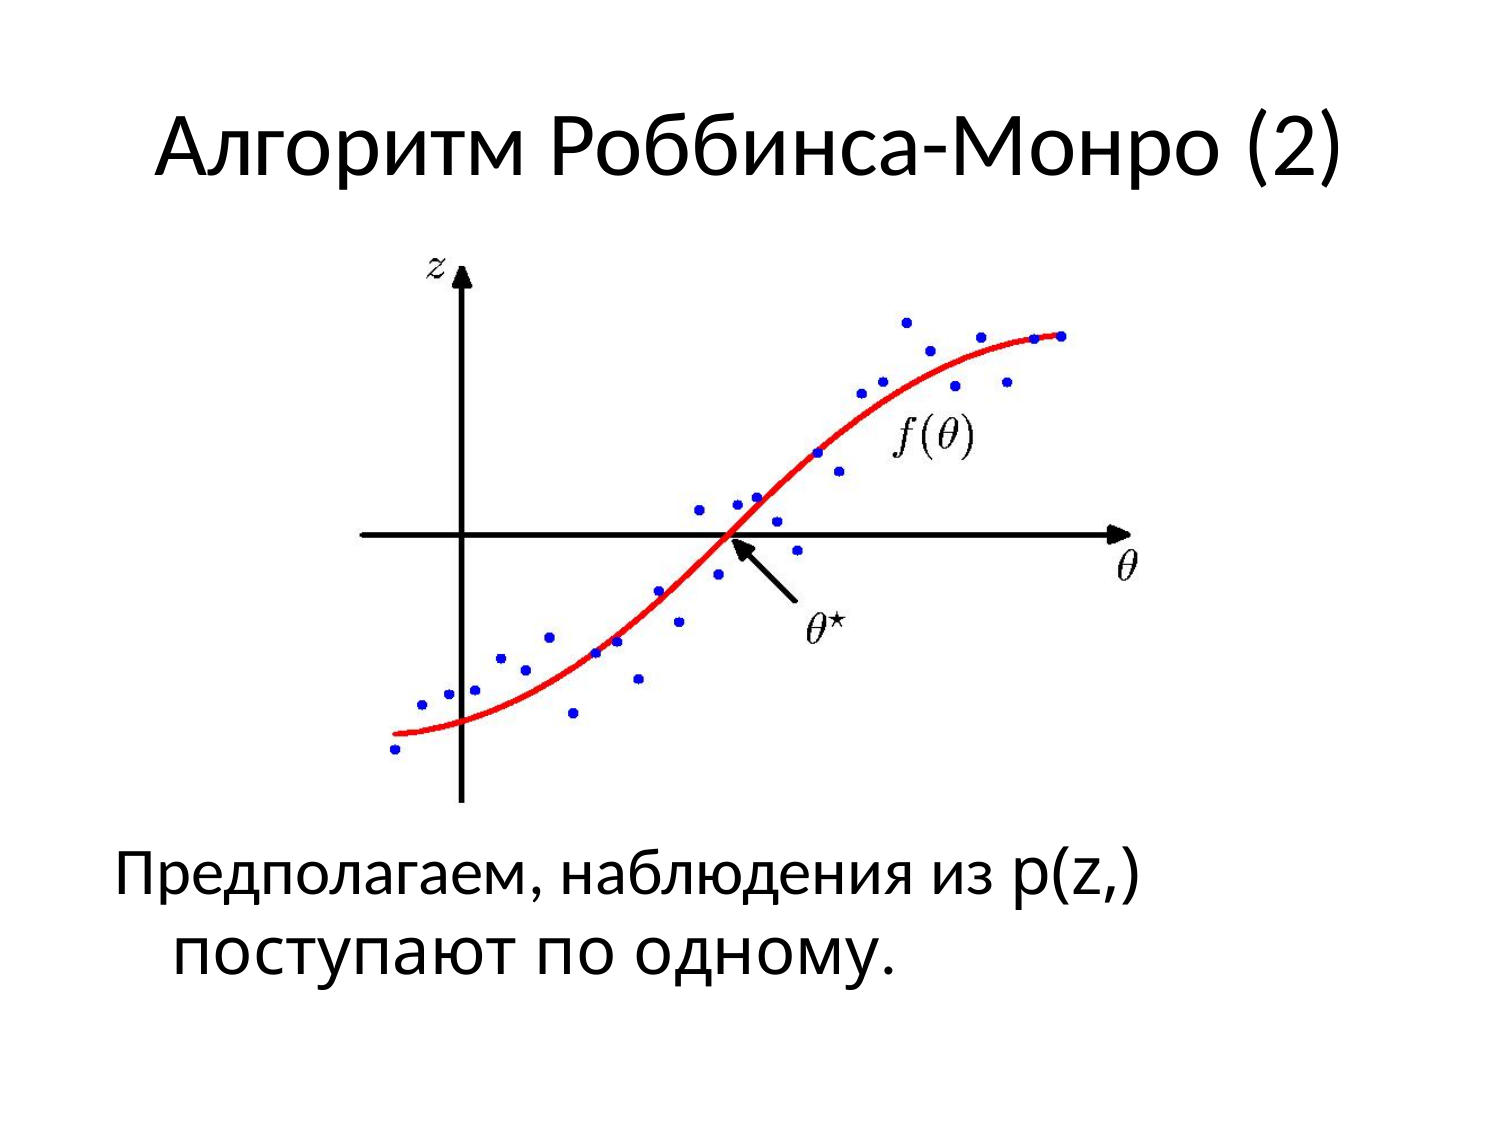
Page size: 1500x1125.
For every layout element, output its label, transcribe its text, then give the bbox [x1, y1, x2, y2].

picture [354, 257, 1143, 812]
title Алгоритм Роббинса-Монро (2) [75, 45, 1425, 233]
